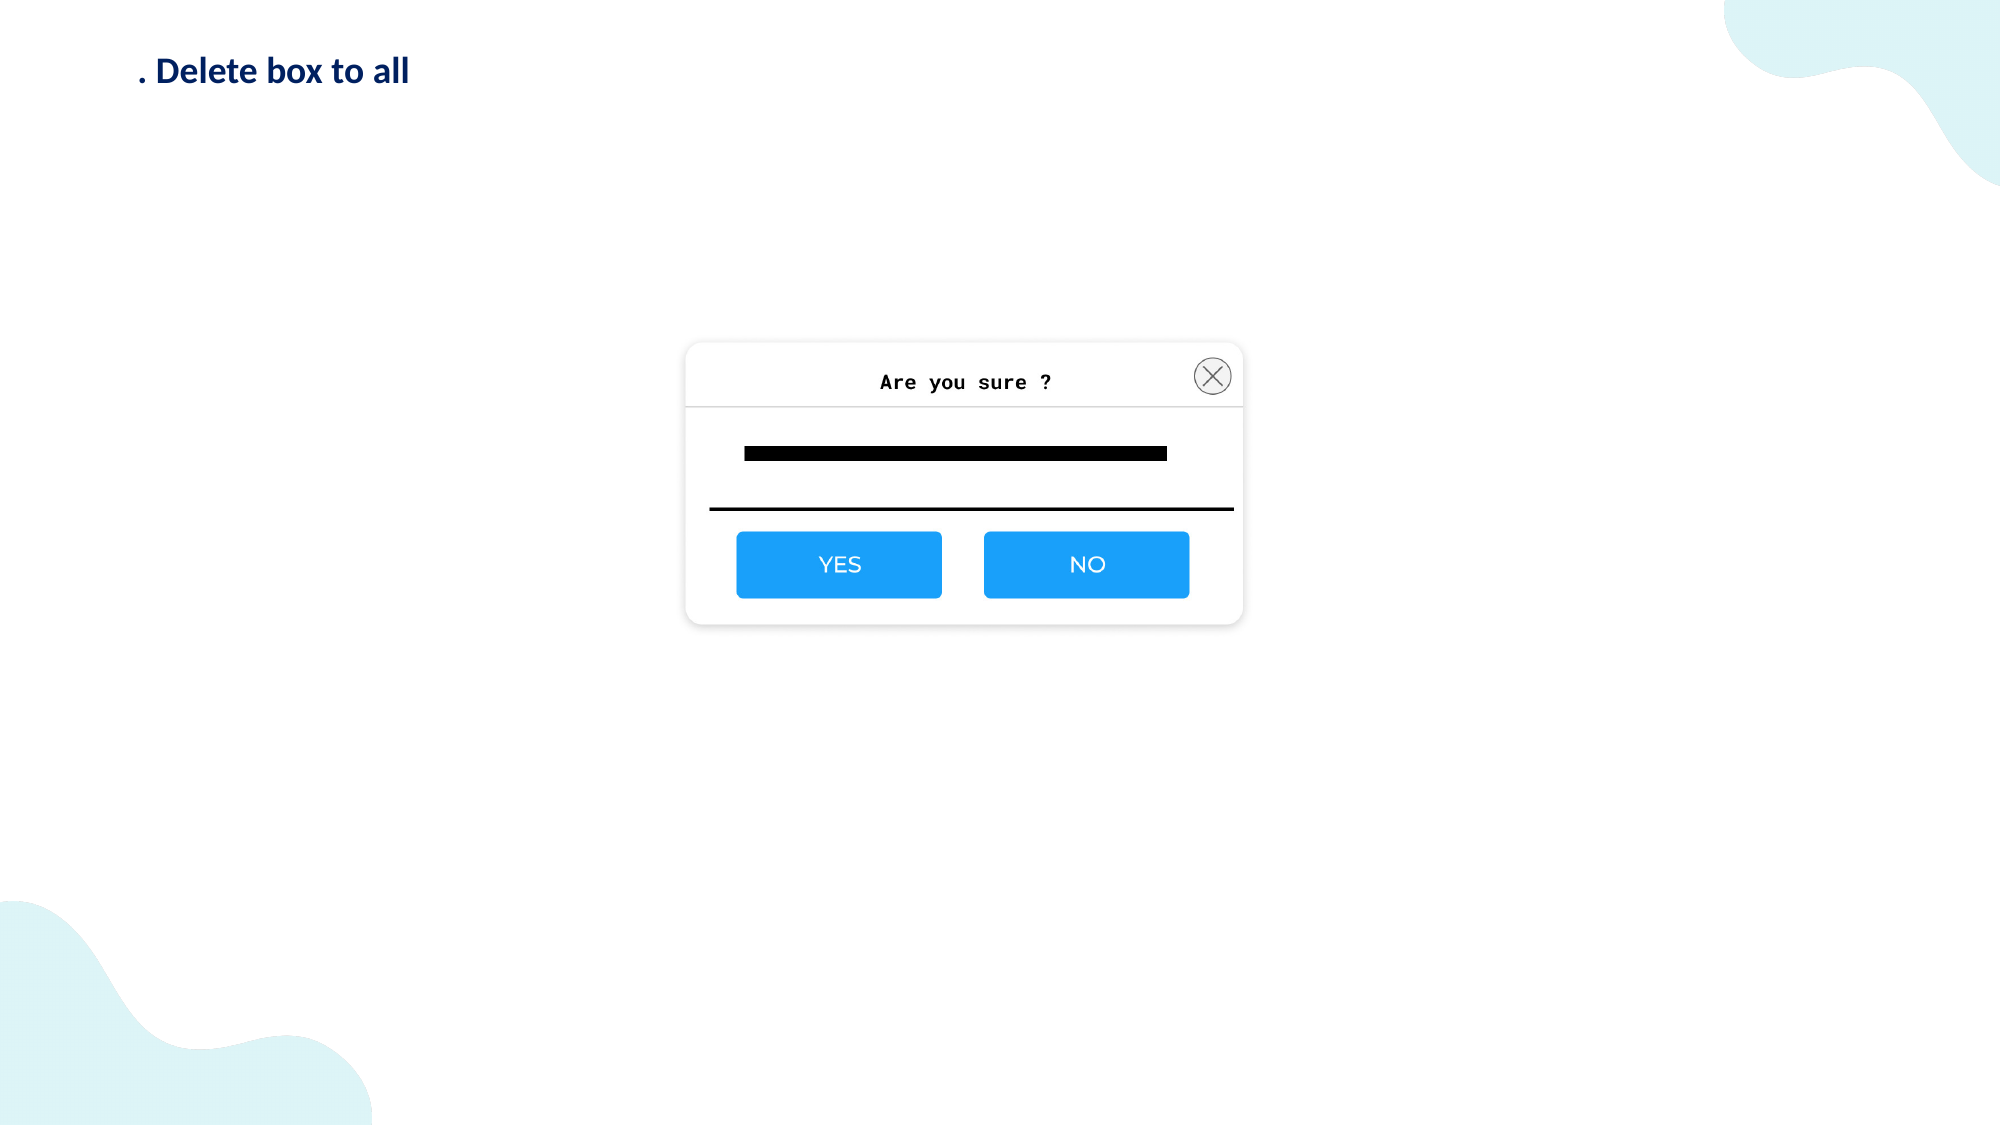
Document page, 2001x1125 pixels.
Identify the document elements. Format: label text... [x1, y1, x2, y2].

text_box . Delete box to all [122, 38, 1123, 99]
picture [1724, 0, 2000, 186]
picture [673, 332, 1254, 638]
picture [0, 901, 372, 1125]
